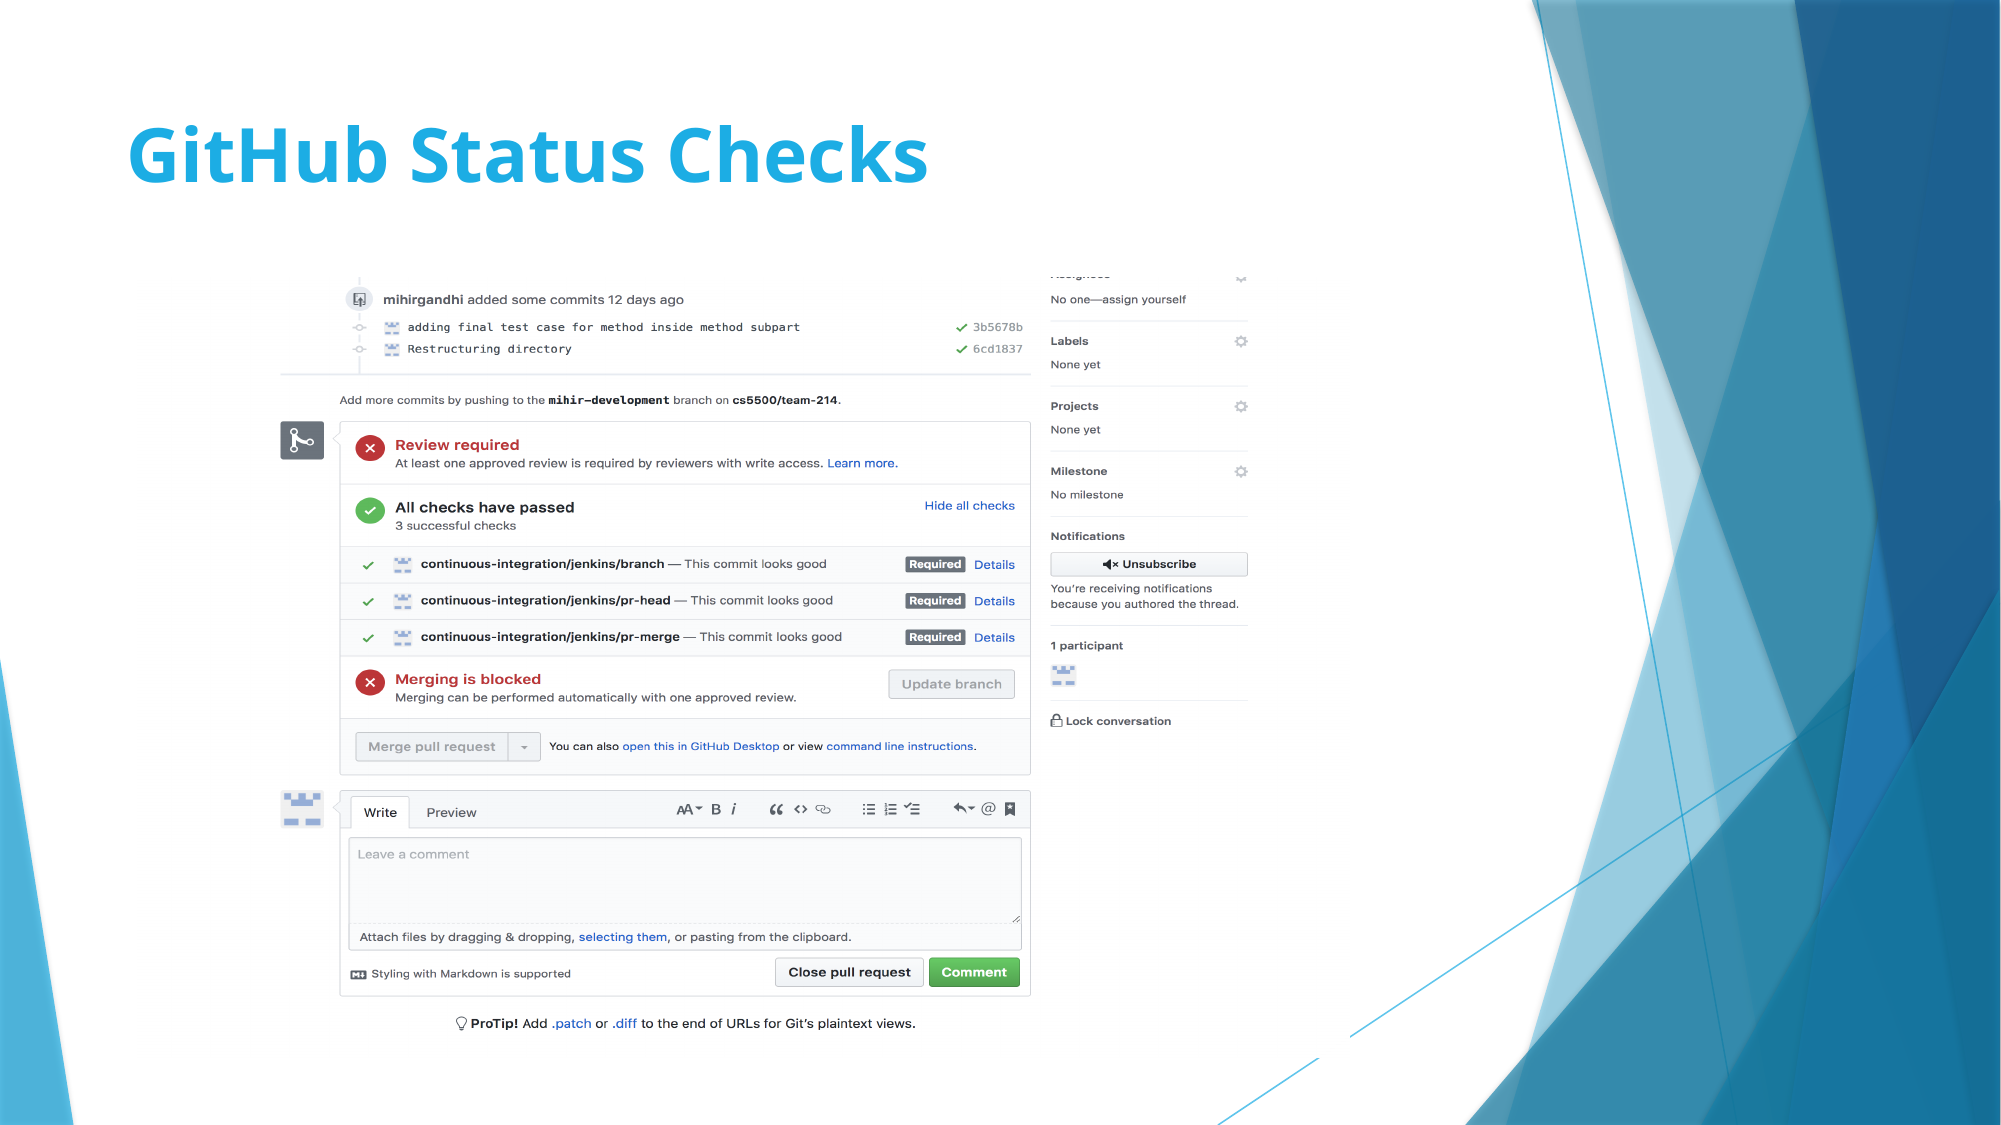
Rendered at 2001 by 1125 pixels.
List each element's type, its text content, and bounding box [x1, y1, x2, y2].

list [136, 276, 1351, 1058]
title GitHub Status Checks [111, 99, 1522, 317]
